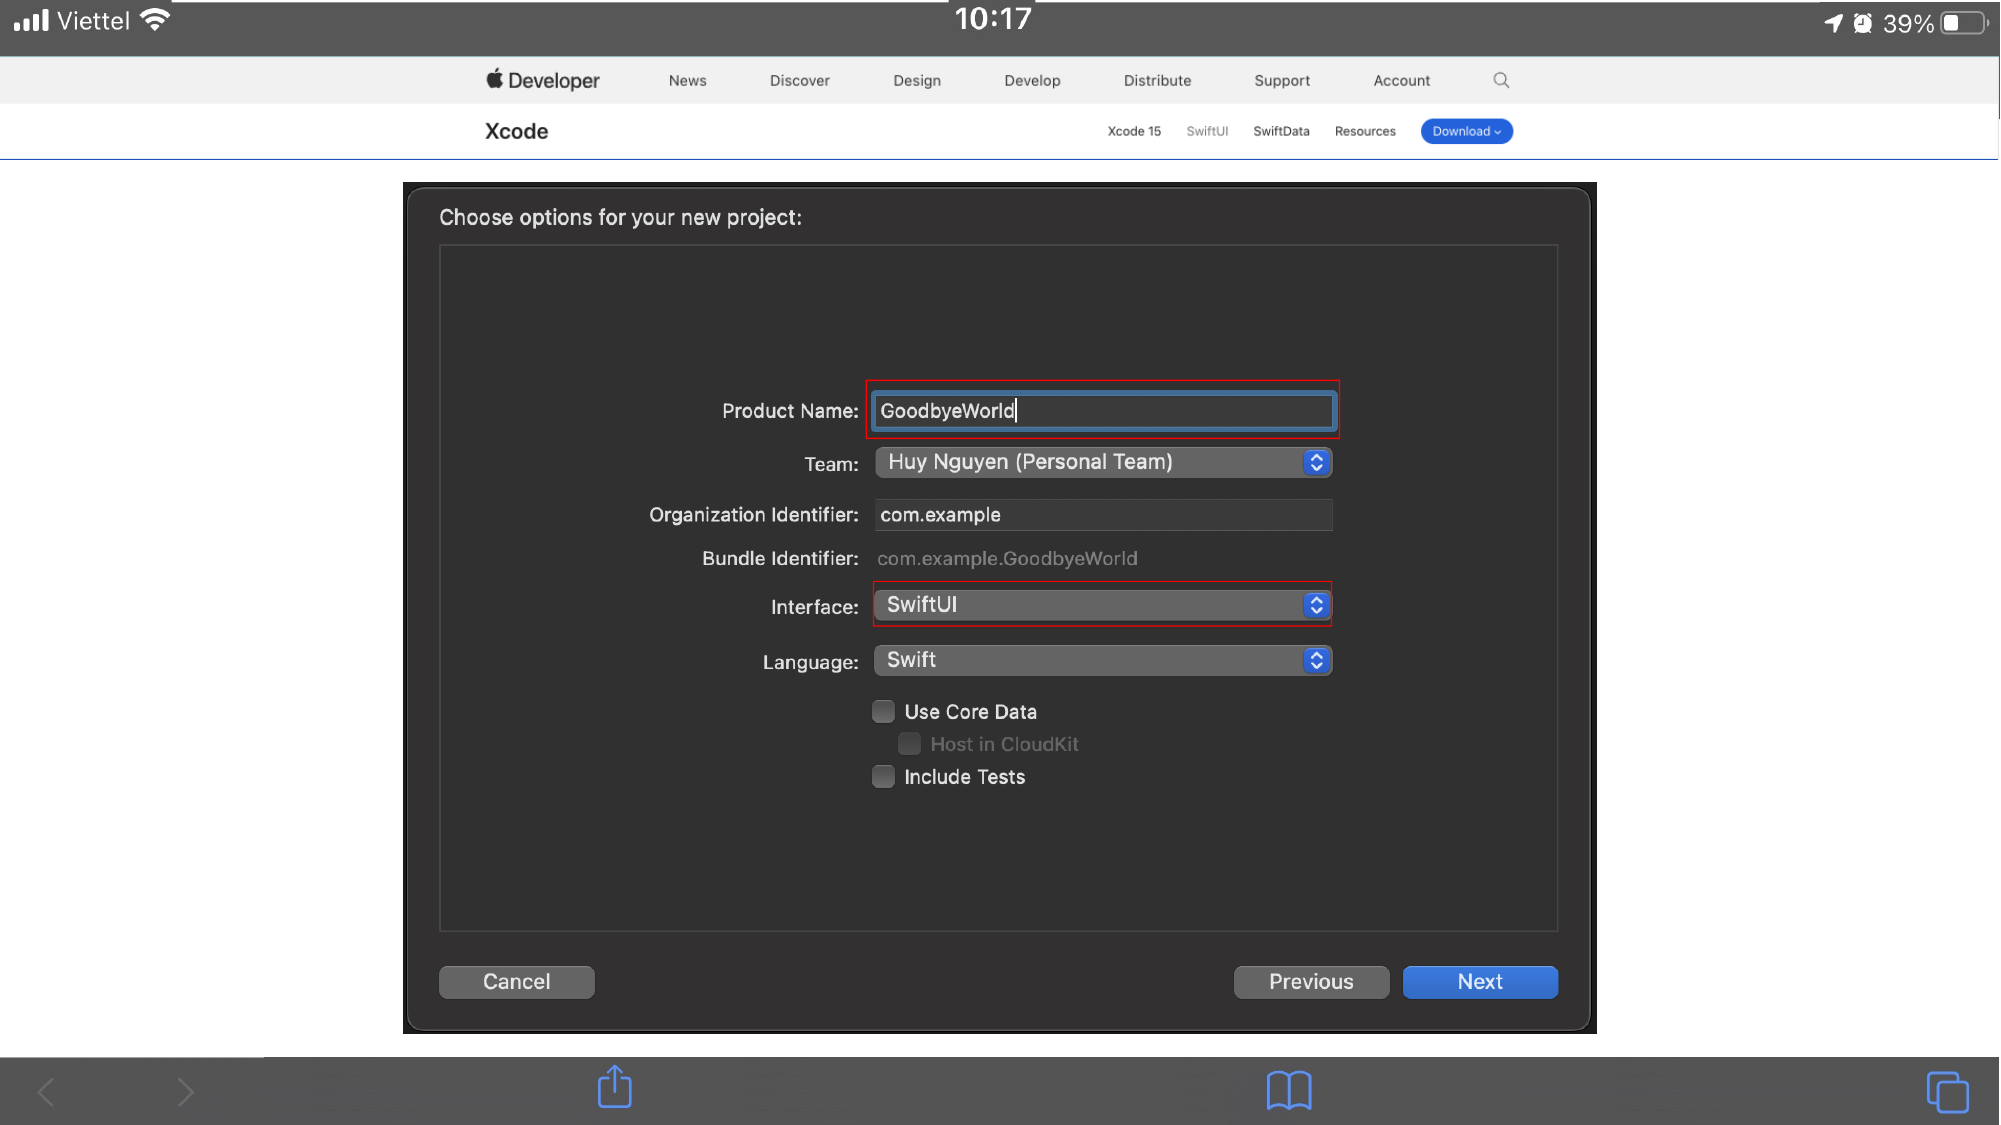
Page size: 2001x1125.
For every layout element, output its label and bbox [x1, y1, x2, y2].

picture [0, 0, 172, 41]
text_box [0, 1, 2000, 120]
picture [948, 0, 1036, 36]
picture [403, 182, 1597, 1034]
picture [0, 1056, 1999, 1125]
picture [1819, 2, 2000, 41]
picture [0, 56, 1999, 160]
